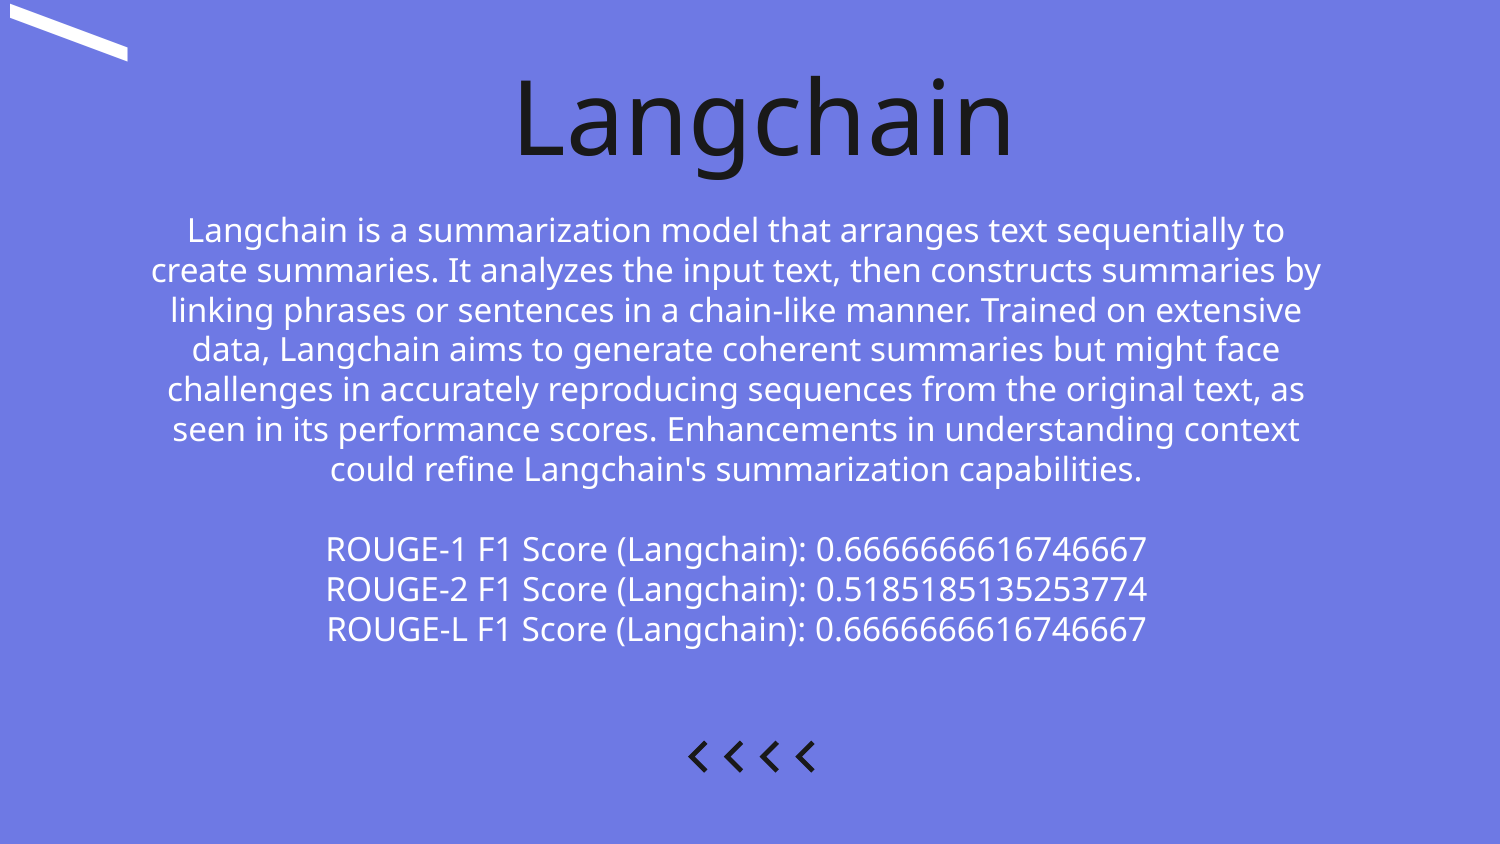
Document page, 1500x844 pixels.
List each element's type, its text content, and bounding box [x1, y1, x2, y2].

title Langchain [473, 45, 1057, 184]
subtitle Langchain is a summarization model that arranges text sequentially to create summaries. It analyzes the input text, then constructs summaries by linking phrases or sentences in a chain-like manner. Trained on extensive data, Langchain aims to generate coherent summaries but might face challenges in accurately reproducing sequences from the original text, as seen in its performance scores. Enhancements in understanding context could refine Langchain's summarization capabilities. ROUGE-1 F1 Score (Langchain): 0.6666666616746667 ROUGE-2 F1 Score (Langchain): 0.5185185135253774 ROUGE-L F1 Score (Langchain): 0.6666666616746667 [129, 227, 1346, 629]
